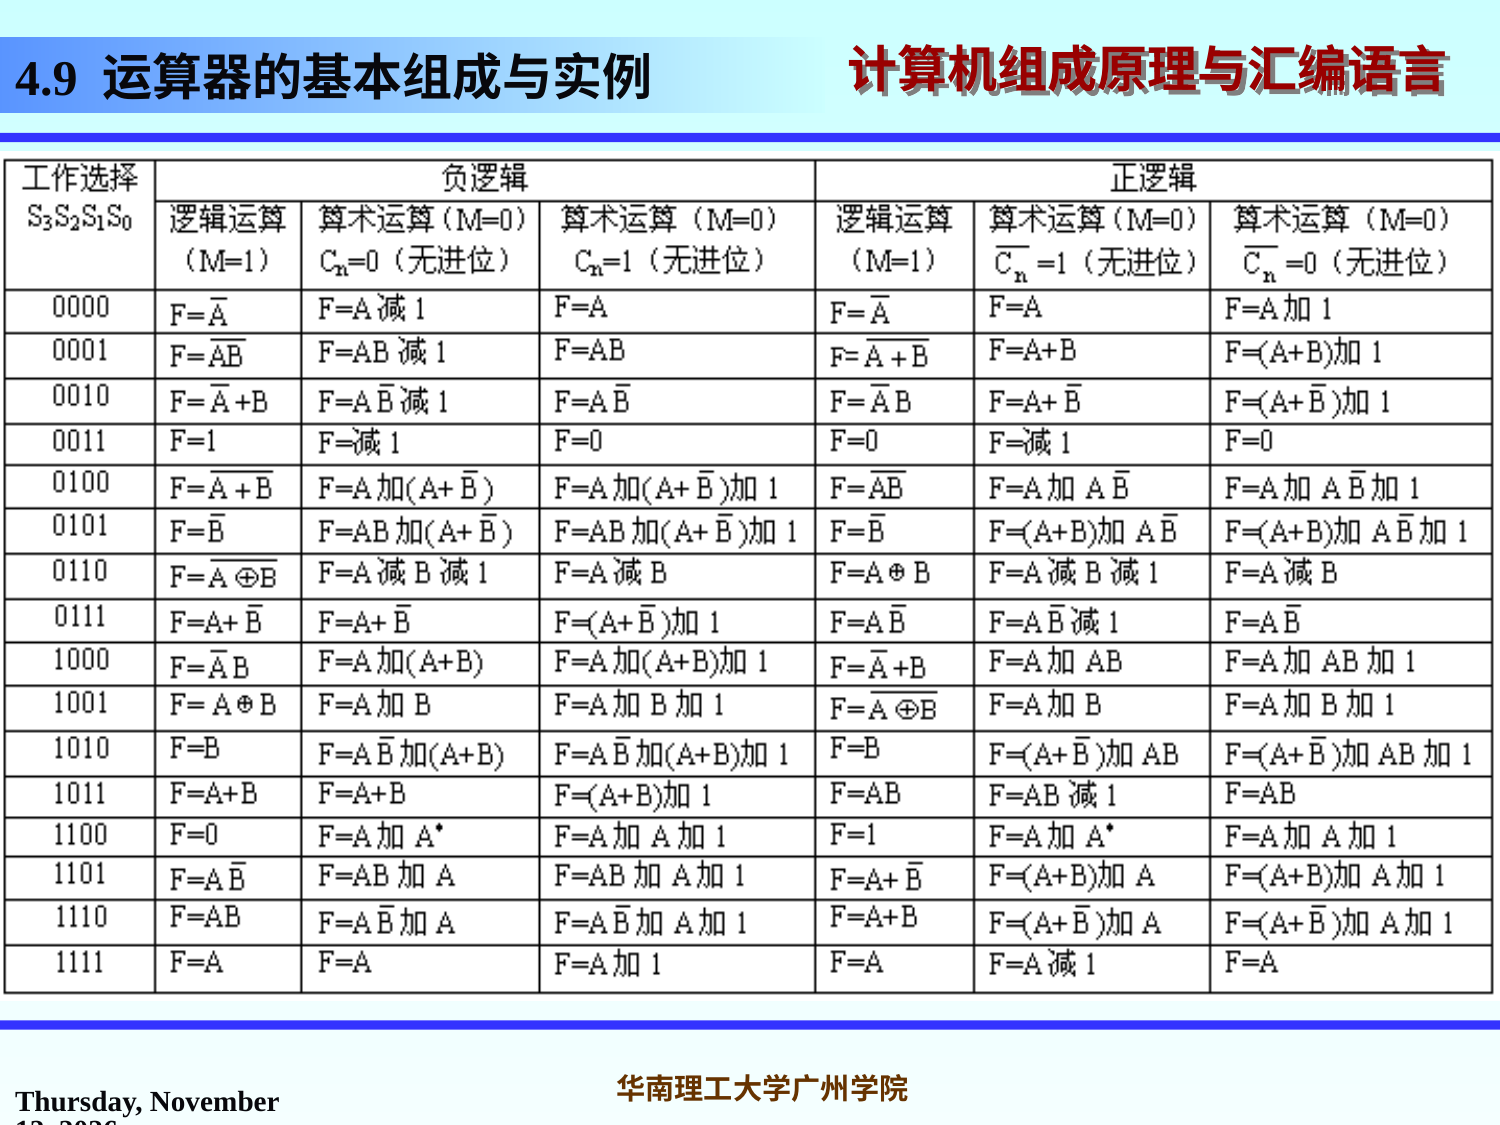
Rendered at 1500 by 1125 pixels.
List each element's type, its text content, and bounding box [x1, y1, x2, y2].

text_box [0, 151, 1500, 1001]
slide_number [0, 1050, 313, 1125]
title 4.9 运算器的基本组成与实例 [0, 37, 825, 113]
footer 华南理工大学广州学院 [525, 1050, 1000, 1125]
